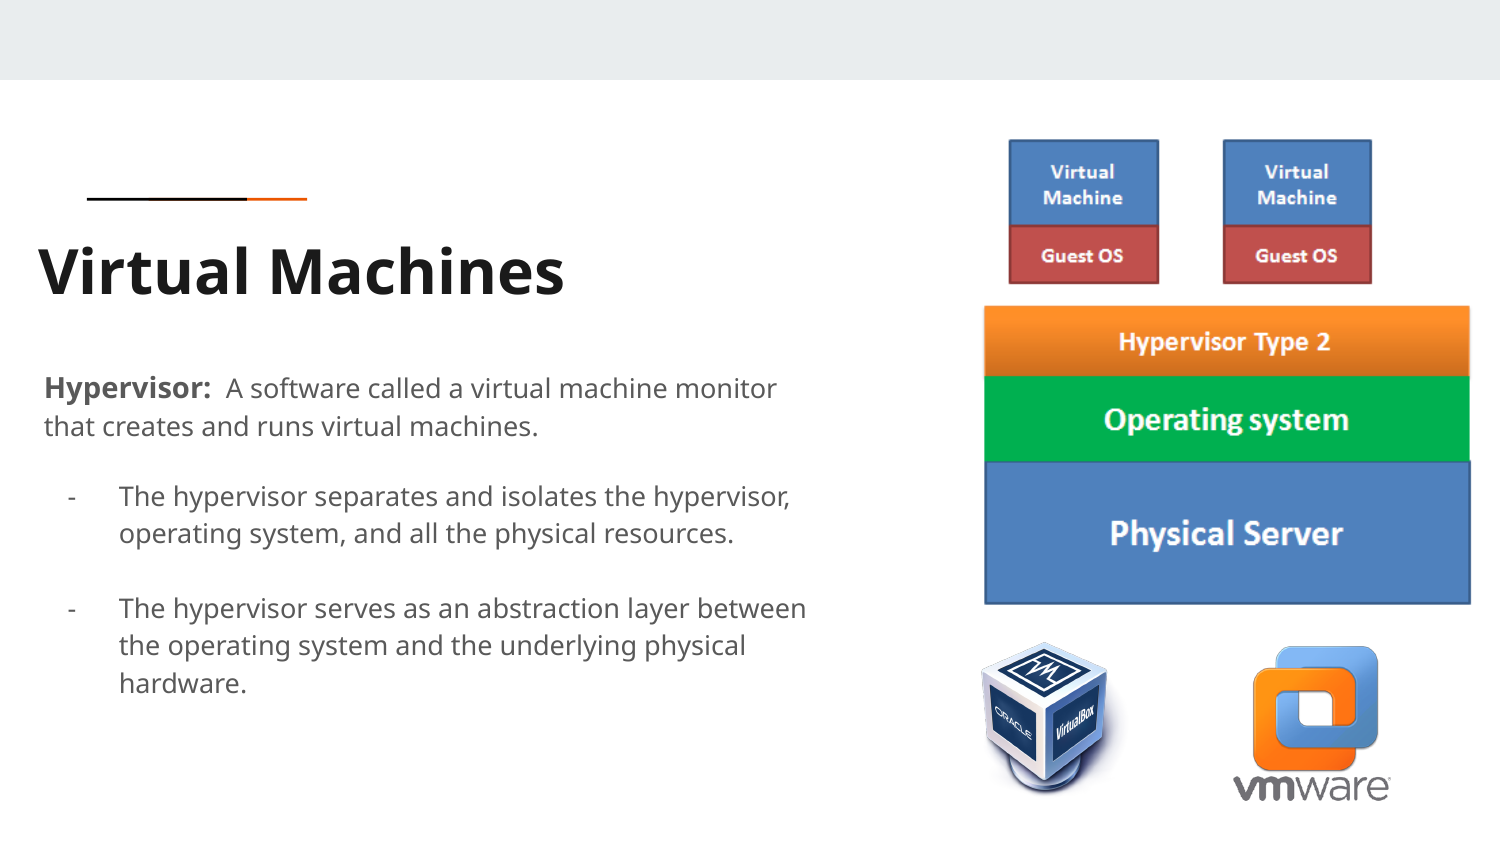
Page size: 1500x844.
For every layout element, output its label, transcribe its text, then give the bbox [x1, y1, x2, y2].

title Virtual Machines [38, 217, 675, 306]
list Hypervisor: A software called a virtual machine monitor that creates and runs virtual machines. The hypervisor separates and isolates the hypervisor, operating system, and all the physical resources. The hypervisor serves as an abstraction layer between the operating system and the underlying physical hardware. [43, 348, 834, 825]
picture [975, 641, 1137, 803]
picture [975, 103, 1482, 614]
picture [1232, 641, 1394, 803]
